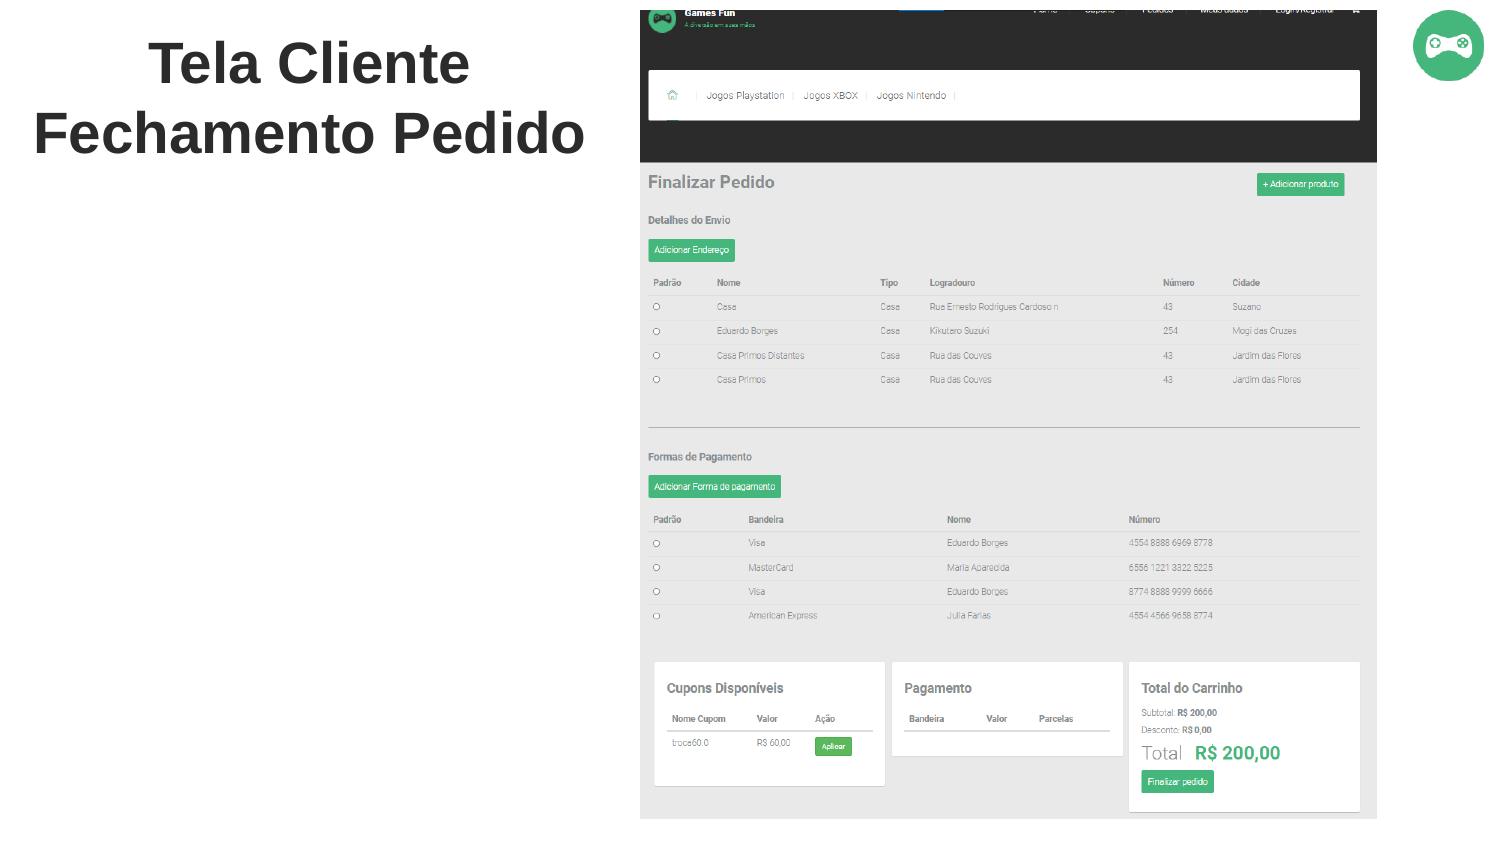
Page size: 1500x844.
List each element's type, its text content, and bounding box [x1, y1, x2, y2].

picture [640, 10, 1378, 819]
title Tela Cliente Fechamento Pedido [0, 10, 623, 244]
picture [1413, 10, 1485, 81]
